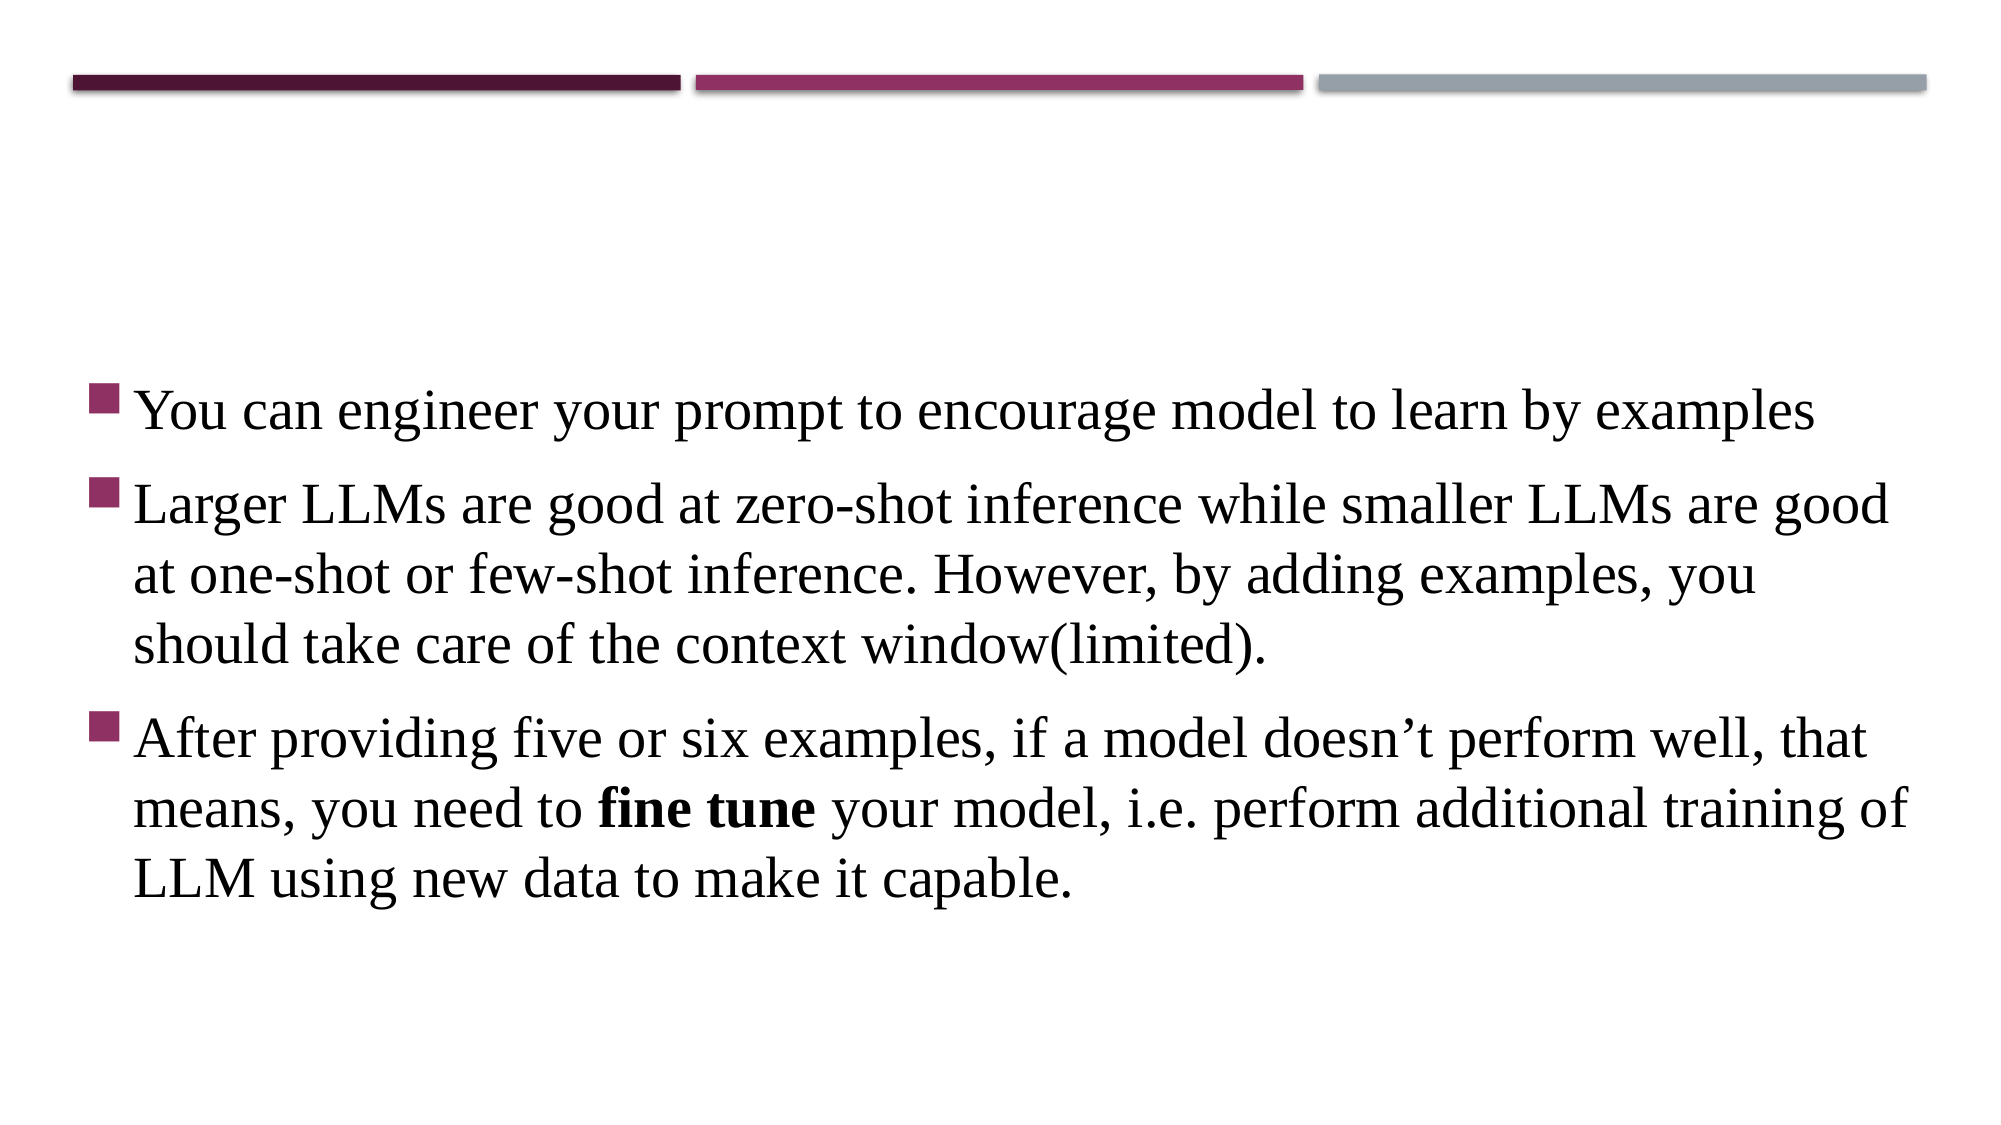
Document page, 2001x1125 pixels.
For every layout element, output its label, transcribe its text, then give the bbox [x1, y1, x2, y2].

list You can engineer your prompt to encourage model to learn by examples Larger LLMs are good at zero-shot inference while smaller LLMs are good at one-shot or few-shot inference. However, by adding examples, you should take care of the context window(limited). After providing five or six examples, if a model doesn’t perform well, that means, you need to fine tune your model, i.e. perform additional training of LLM using new data to make it capable. [68, 180, 1932, 1100]
